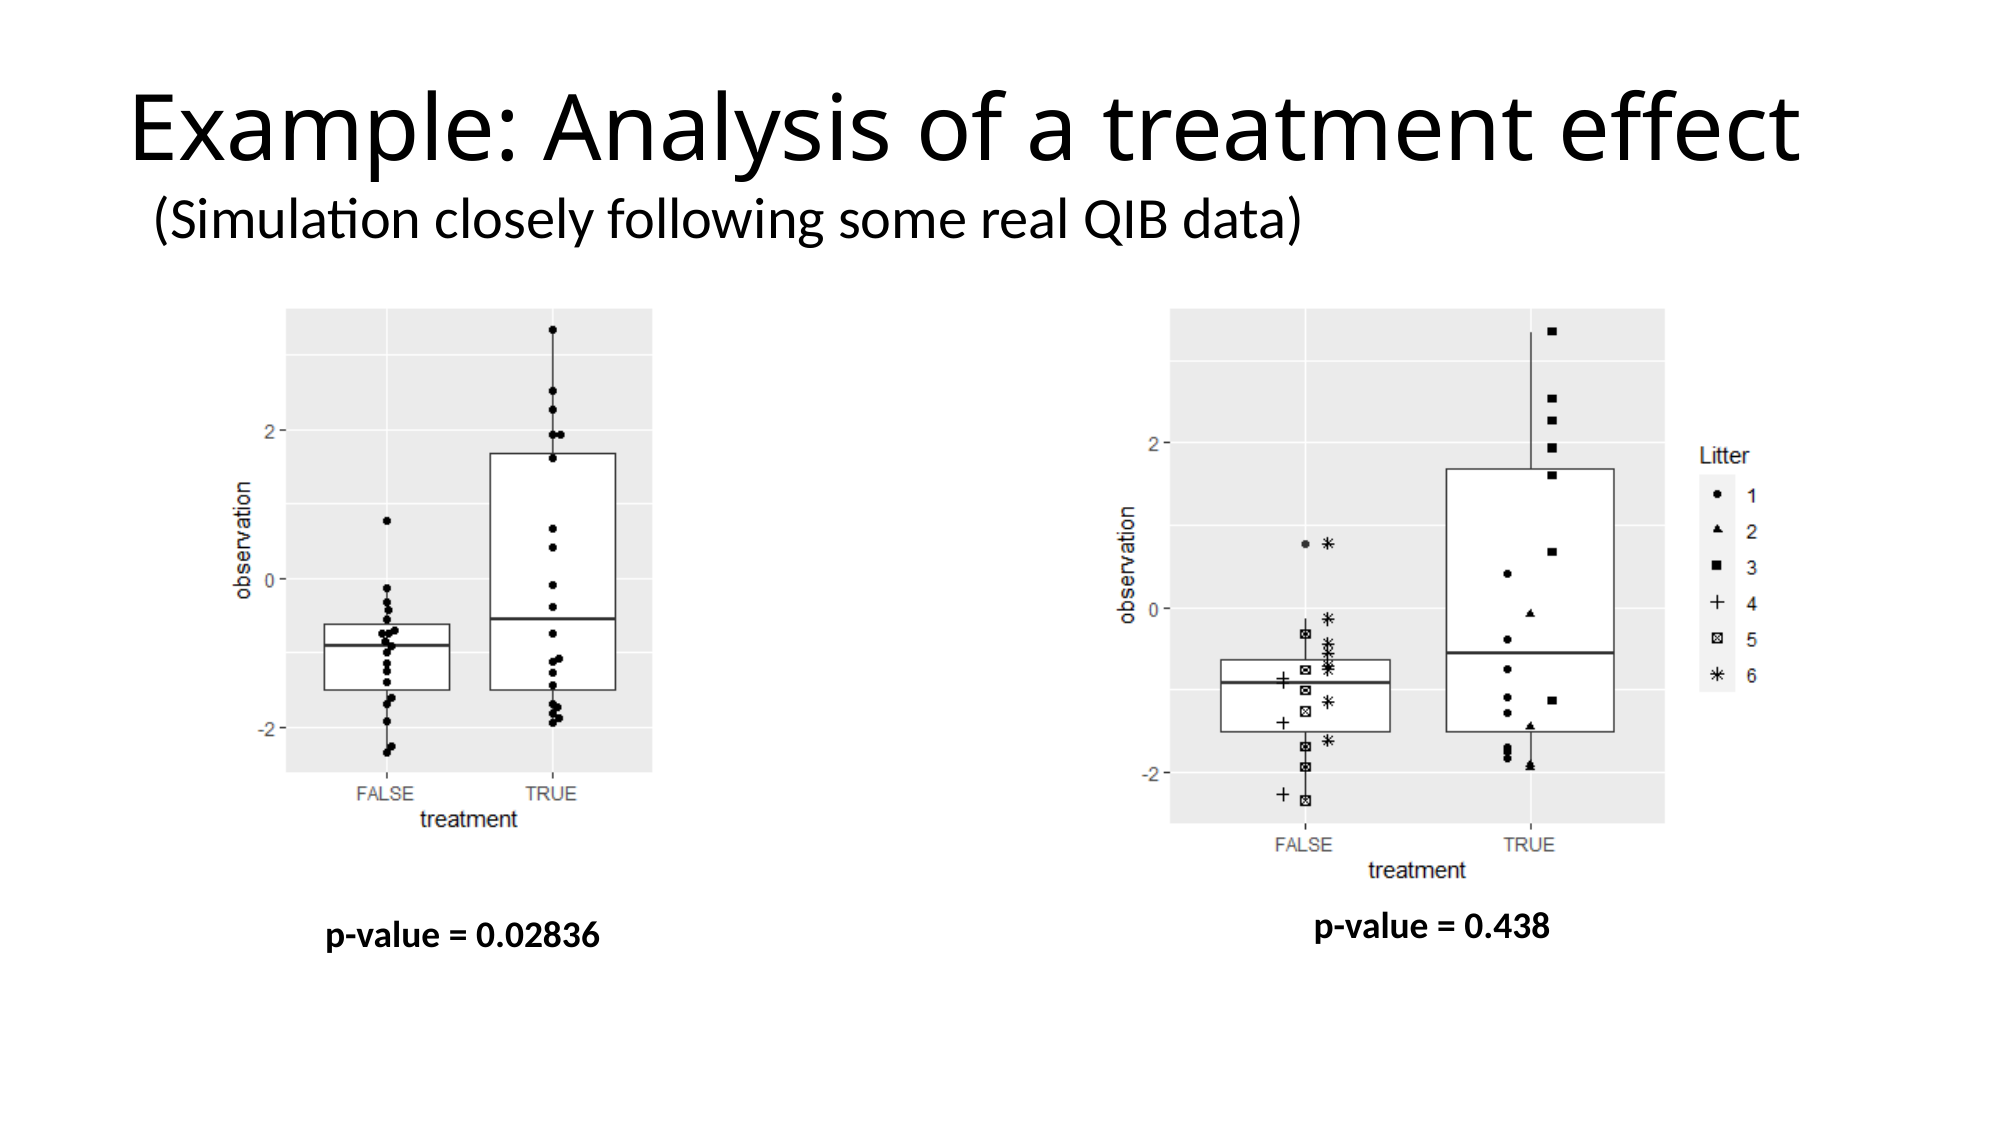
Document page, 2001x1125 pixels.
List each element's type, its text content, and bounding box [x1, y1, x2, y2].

title Example: Analysis of a treatment effect [112, 22, 1838, 240]
text_box p-value = 0.438 [1298, 894, 1586, 954]
picture [1103, 298, 1781, 894]
text_box p-value = 0.02836 [310, 902, 635, 963]
picture [219, 298, 665, 843]
list (Simulation closely following some real QIB data) [137, 180, 1863, 961]
